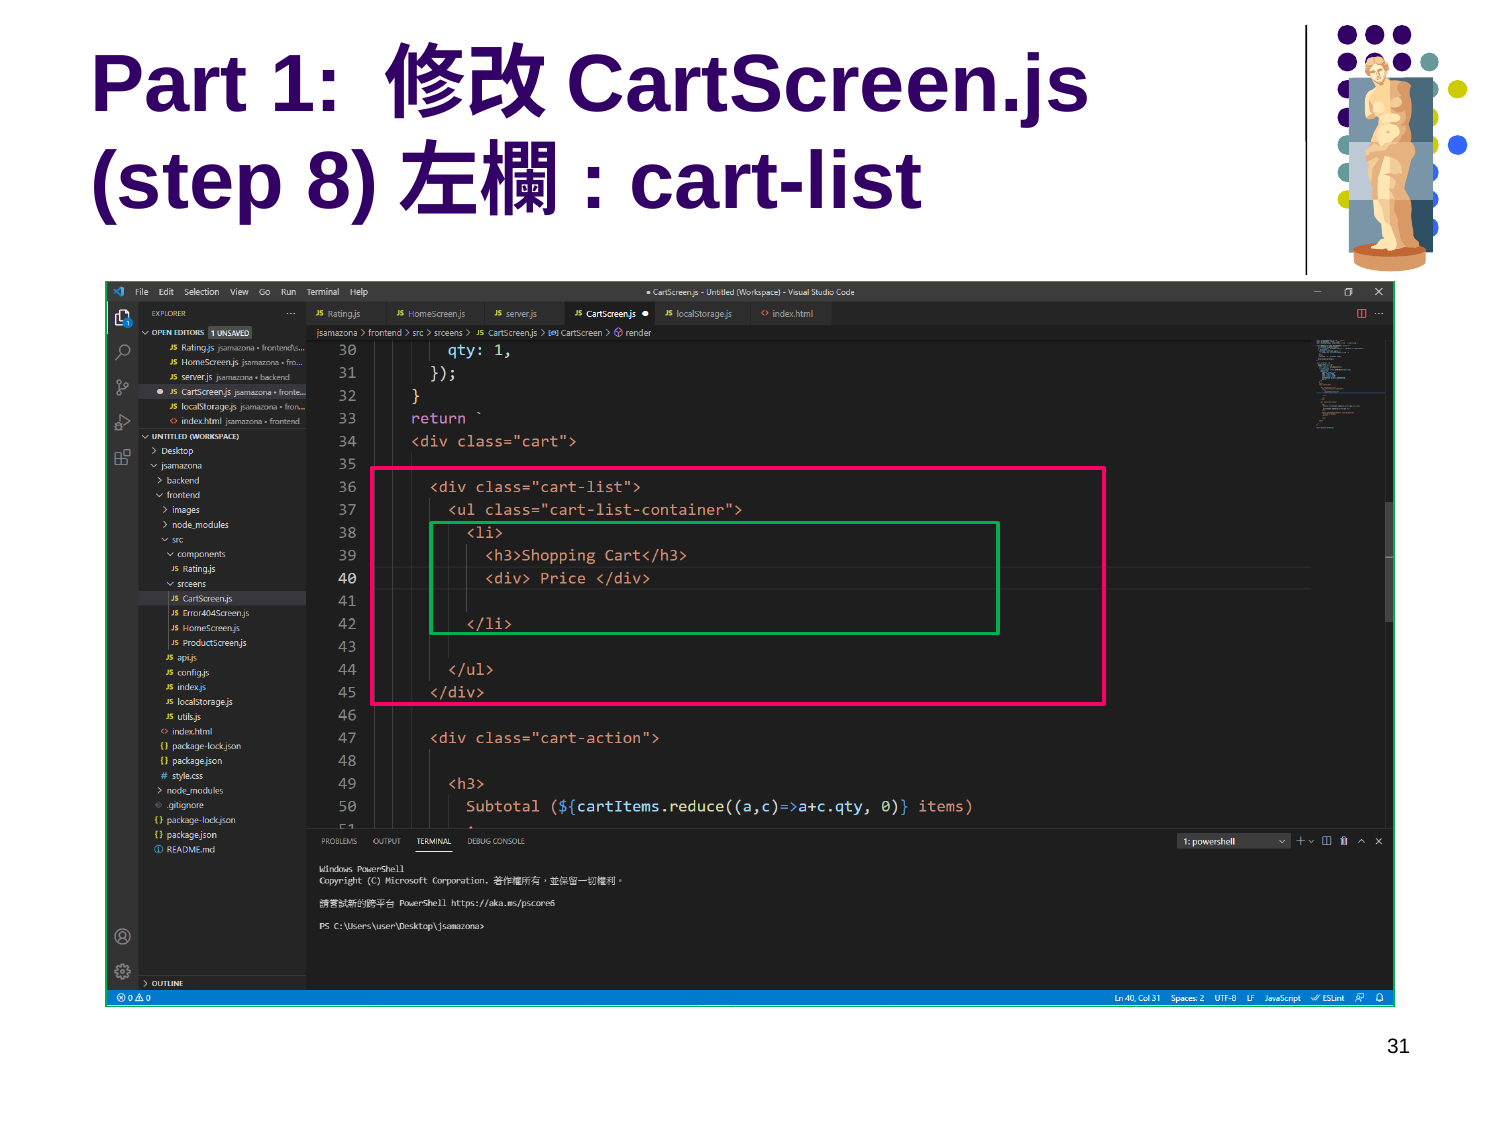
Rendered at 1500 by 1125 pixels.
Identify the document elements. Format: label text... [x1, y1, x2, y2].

slide_number 31 [1074, 1024, 1426, 1101]
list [106, 281, 1394, 1006]
title Part 1: 修改CartScreen.js (step 8)左欄: cart-list [74, 19, 1313, 233]
